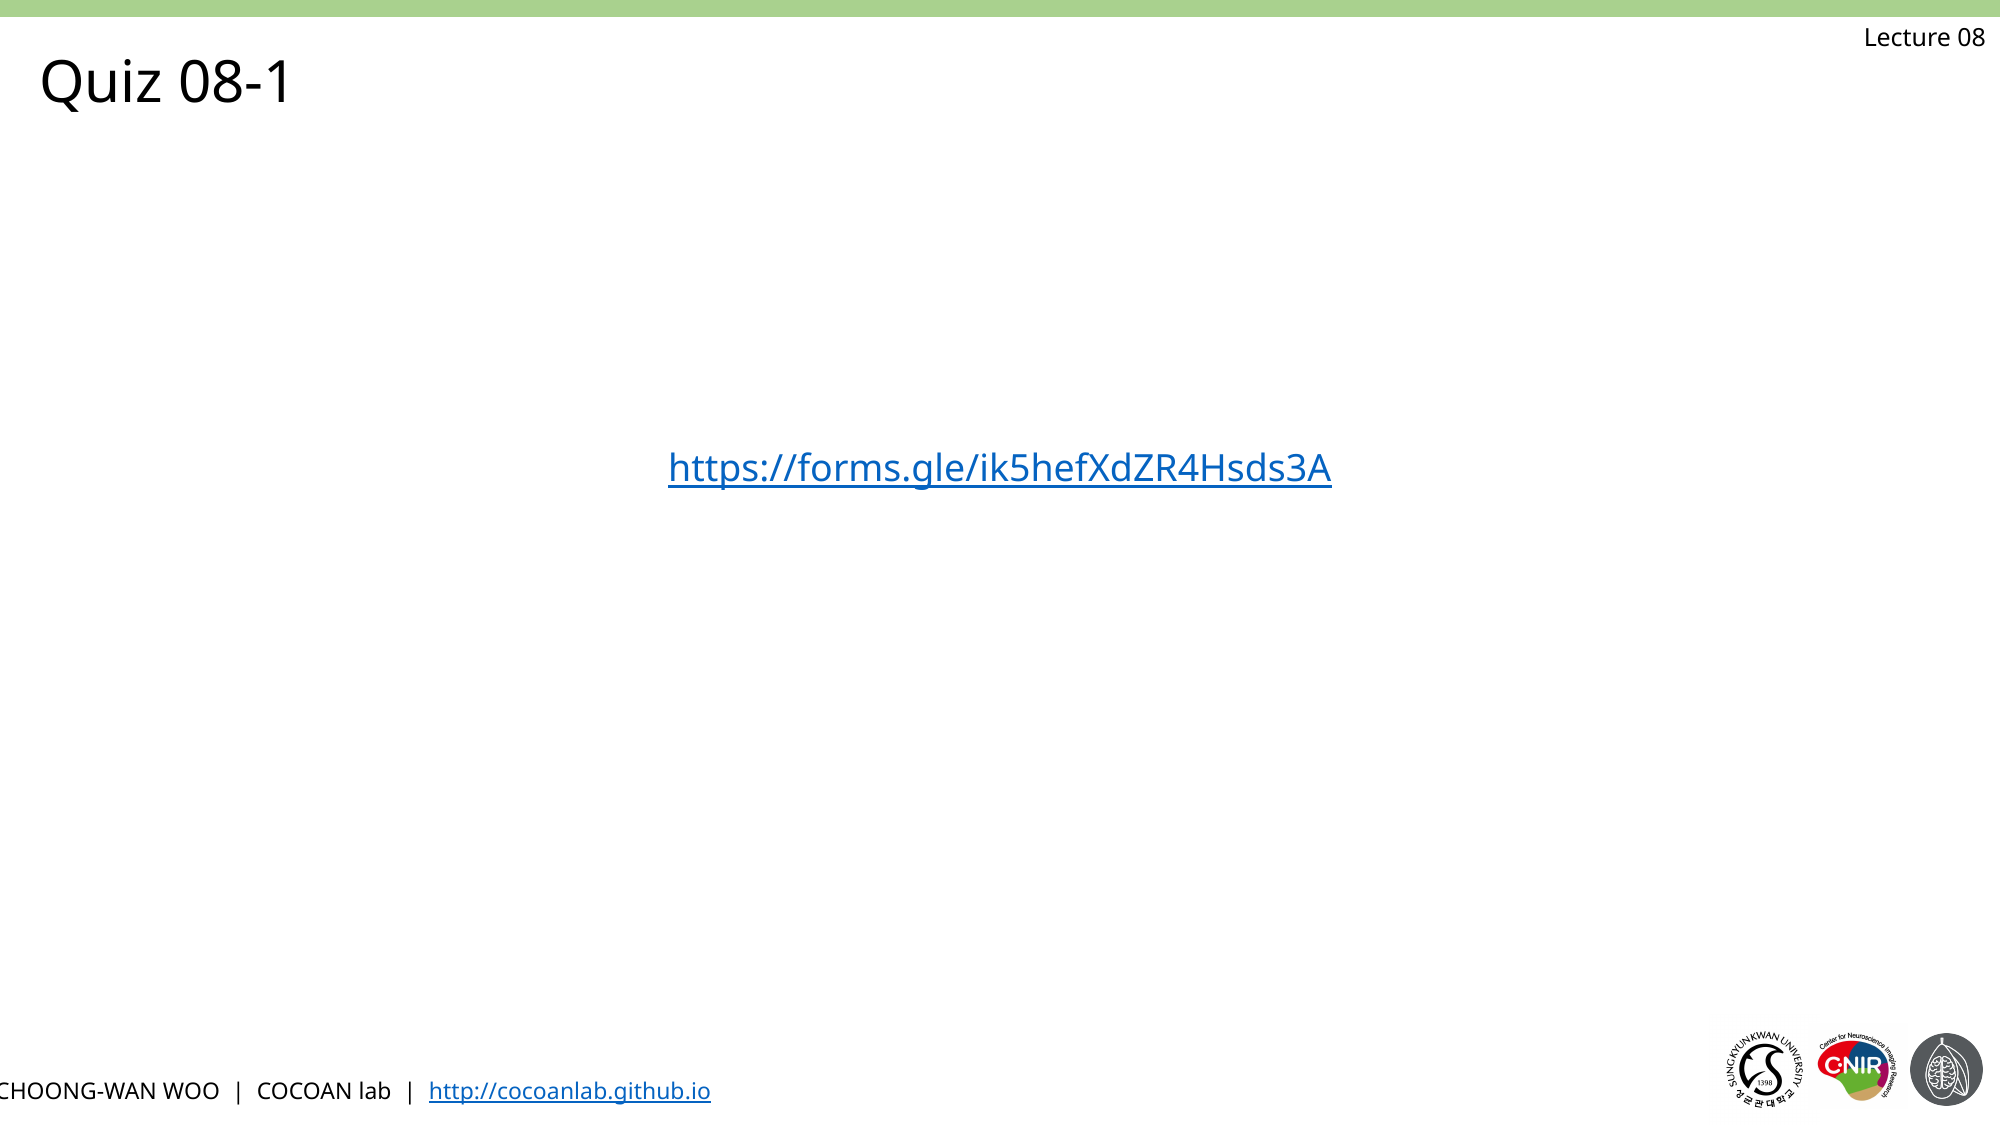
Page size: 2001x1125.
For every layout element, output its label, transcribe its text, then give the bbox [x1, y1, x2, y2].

text_box [0, 0, 2000, 18]
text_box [1709, 1014, 1983, 1125]
text_box https://forms.gle/ik5hefXdZR4Hsds3A [653, 437, 1347, 548]
text_box Quiz 08-1 [24, 36, 312, 122]
text_box Lecture 08 [1623, 13, 2000, 59]
text_box CHOONG-WAN WOO | COCOAN lab | http://cocoanlab.github.io [0, 1069, 727, 1116]
